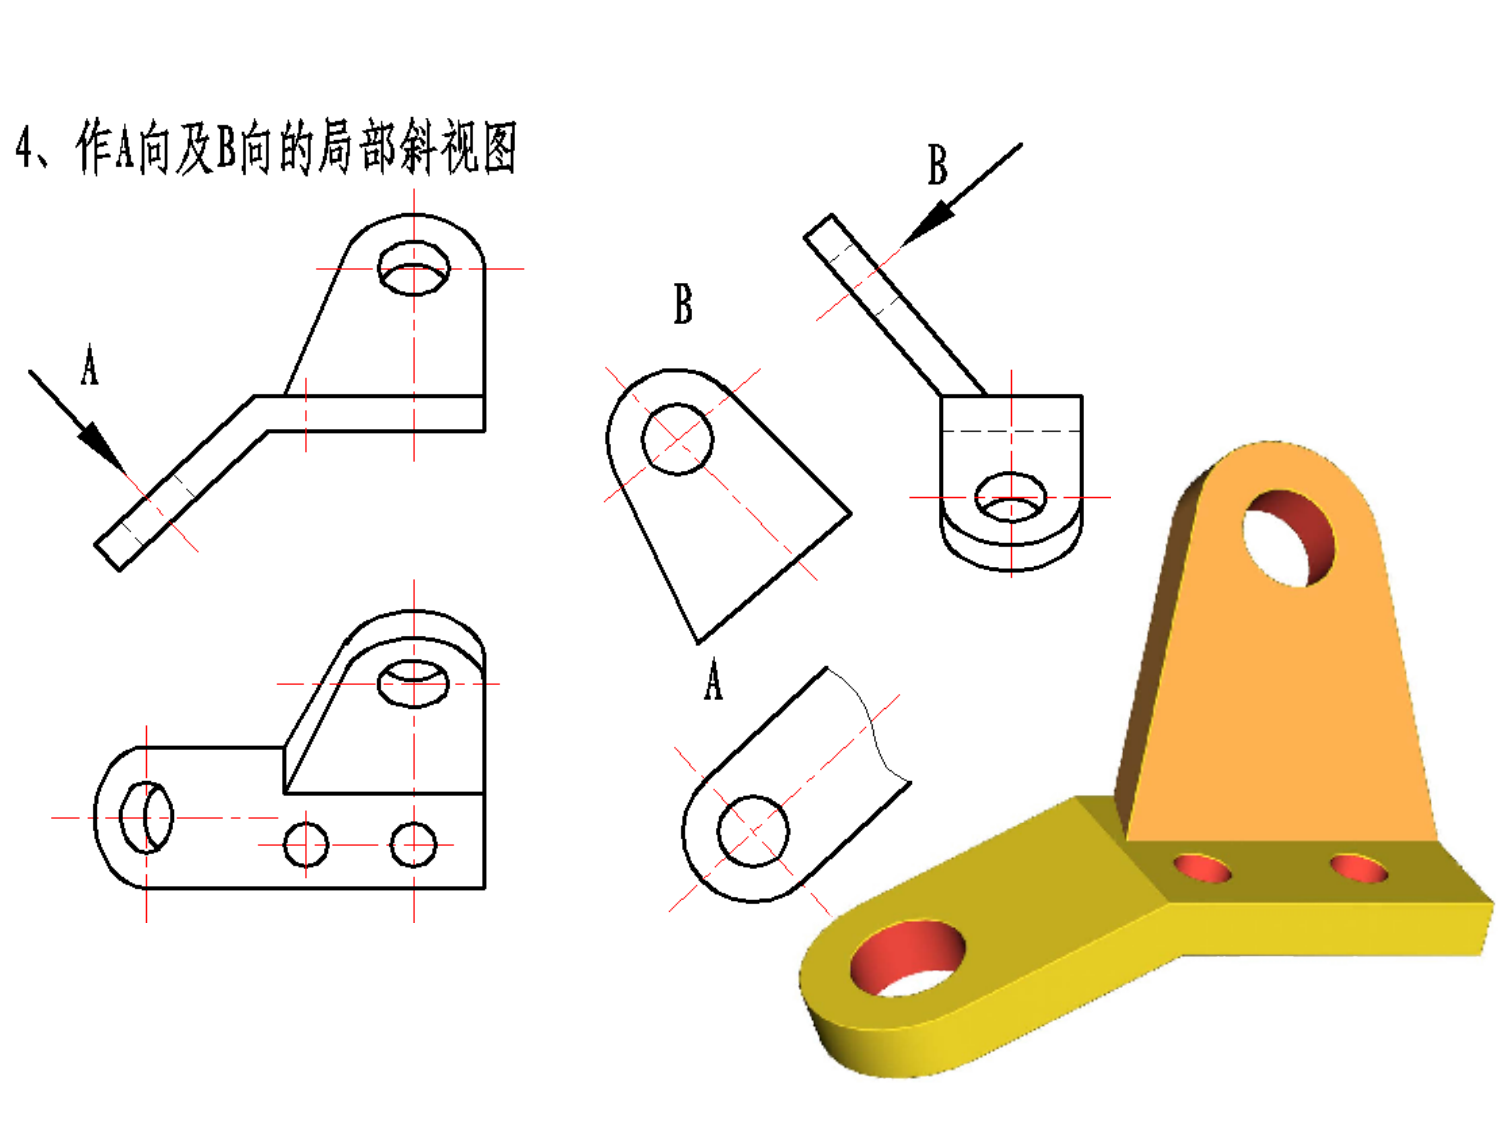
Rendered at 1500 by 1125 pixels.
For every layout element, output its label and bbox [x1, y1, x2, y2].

picture [0, 113, 1500, 1087]
